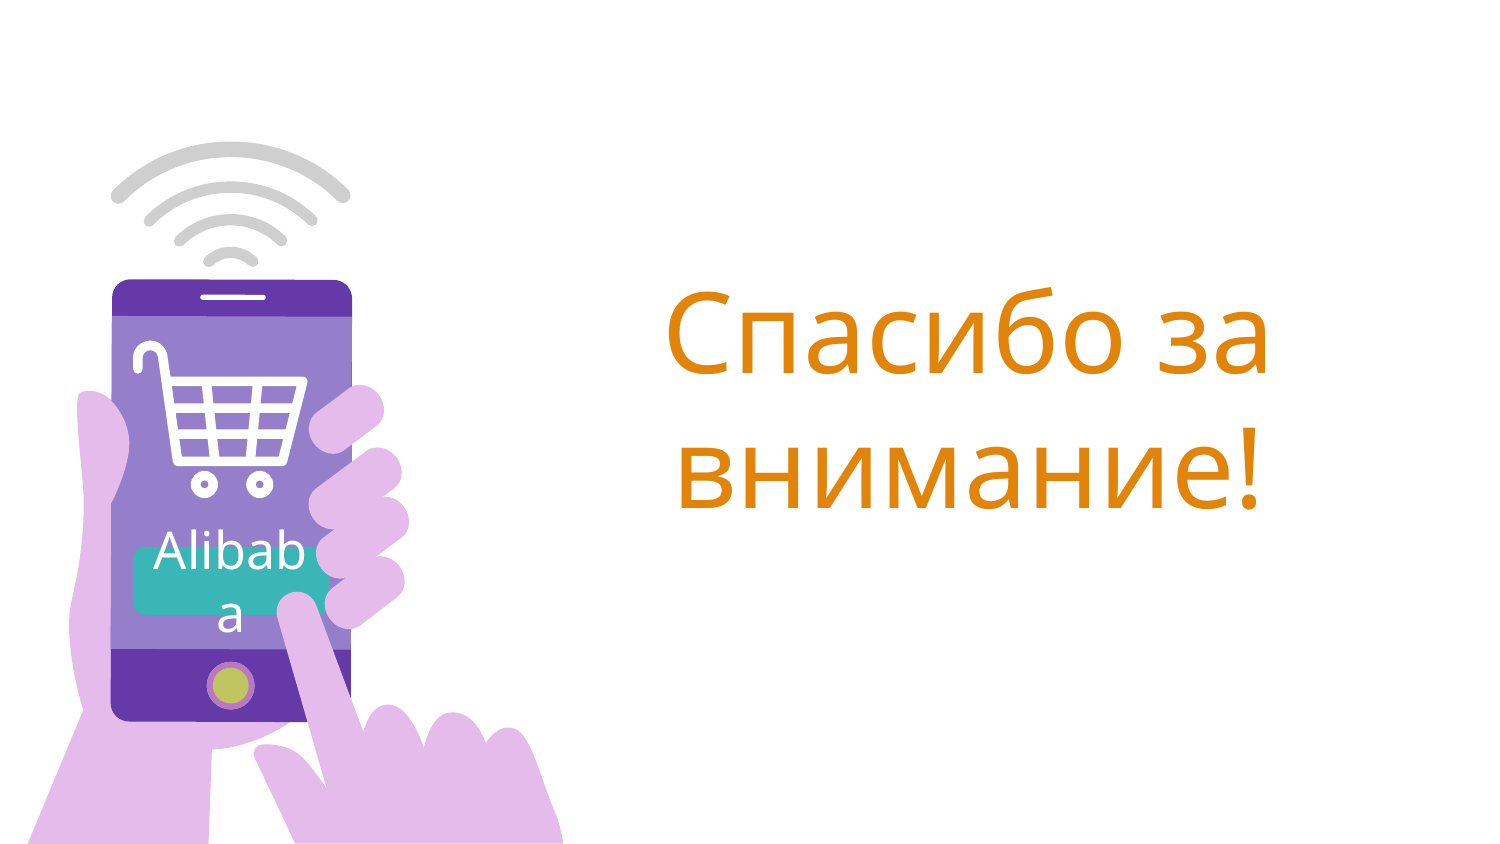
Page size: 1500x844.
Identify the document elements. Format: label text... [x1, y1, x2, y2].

text_box [316, 496, 410, 579]
text_box [137, 546, 316, 550]
text_box [133, 340, 308, 467]
text_box Спасибо за внимание! [465, 369, 1473, 423]
text_box [203, 246, 259, 268]
text_box [212, 667, 249, 704]
text_box [200, 294, 266, 301]
text_box [250, 377, 263, 403]
text_box [143, 181, 318, 227]
text_box [173, 429, 294, 439]
text_box [245, 439, 258, 467]
text_box [352, 426, 378, 460]
text_box [169, 403, 297, 413]
text_box [207, 439, 220, 467]
text_box [135, 610, 276, 615]
text_box Alibaba [133, 550, 328, 610]
text_box [173, 214, 288, 247]
text_box [190, 470, 219, 499]
text_box [325, 556, 405, 630]
text_box [308, 384, 385, 454]
text_box [112, 279, 353, 325]
text_box [253, 610, 564, 844]
text_box [206, 661, 255, 710]
text_box [204, 413, 217, 429]
text_box [110, 315, 352, 650]
text_box [103, 397, 130, 504]
text_box [308, 447, 402, 530]
text_box [246, 470, 274, 499]
text_box [248, 413, 260, 429]
text_box [334, 650, 351, 696]
text_box [201, 377, 214, 403]
text_box [110, 649, 307, 723]
text_box [110, 141, 351, 204]
text_box [27, 390, 289, 844]
